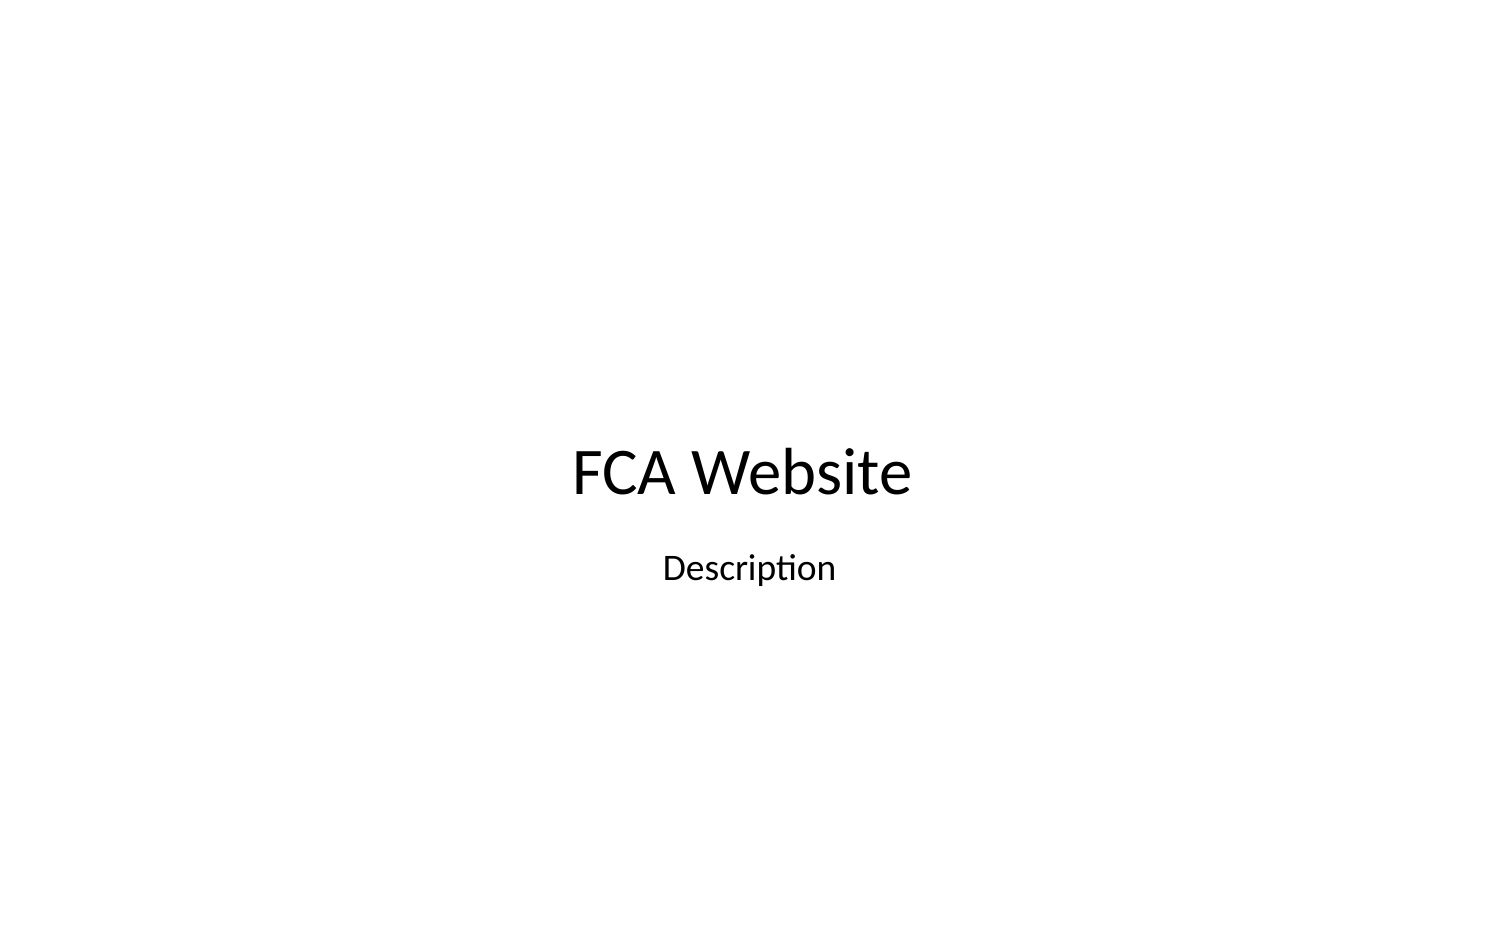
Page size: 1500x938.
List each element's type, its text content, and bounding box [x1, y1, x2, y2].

text_box FCA Website [557, 420, 943, 516]
text_box Description [648, 535, 852, 596]
